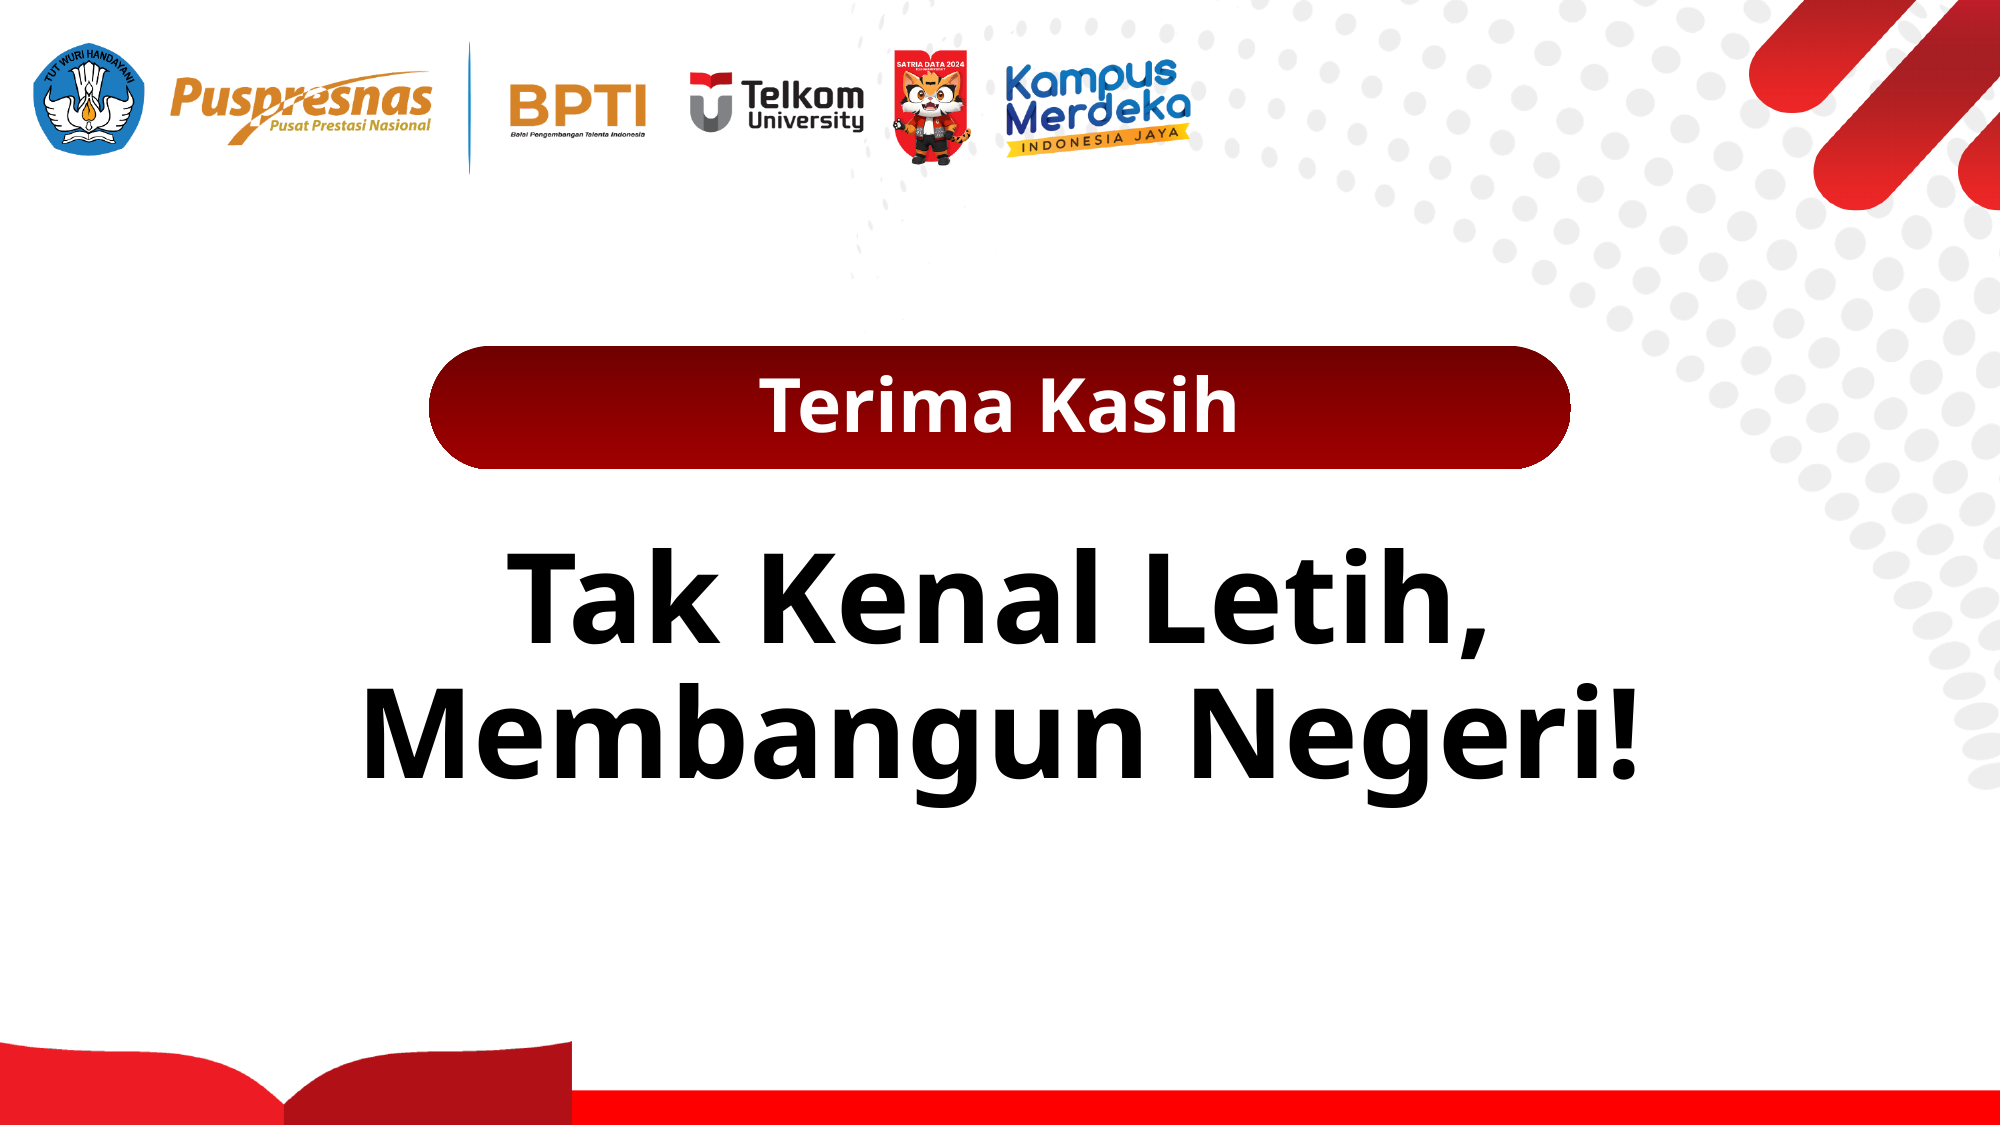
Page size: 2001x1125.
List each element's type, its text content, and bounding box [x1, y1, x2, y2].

picture [0, 1028, 583, 1125]
text_box [454, 459, 611, 471]
text_box [583, 1089, 2000, 1125]
picture [0, 0, 2000, 826]
title Tak Kenal Letih, Membangun Negeri! [249, 459, 611, 813]
